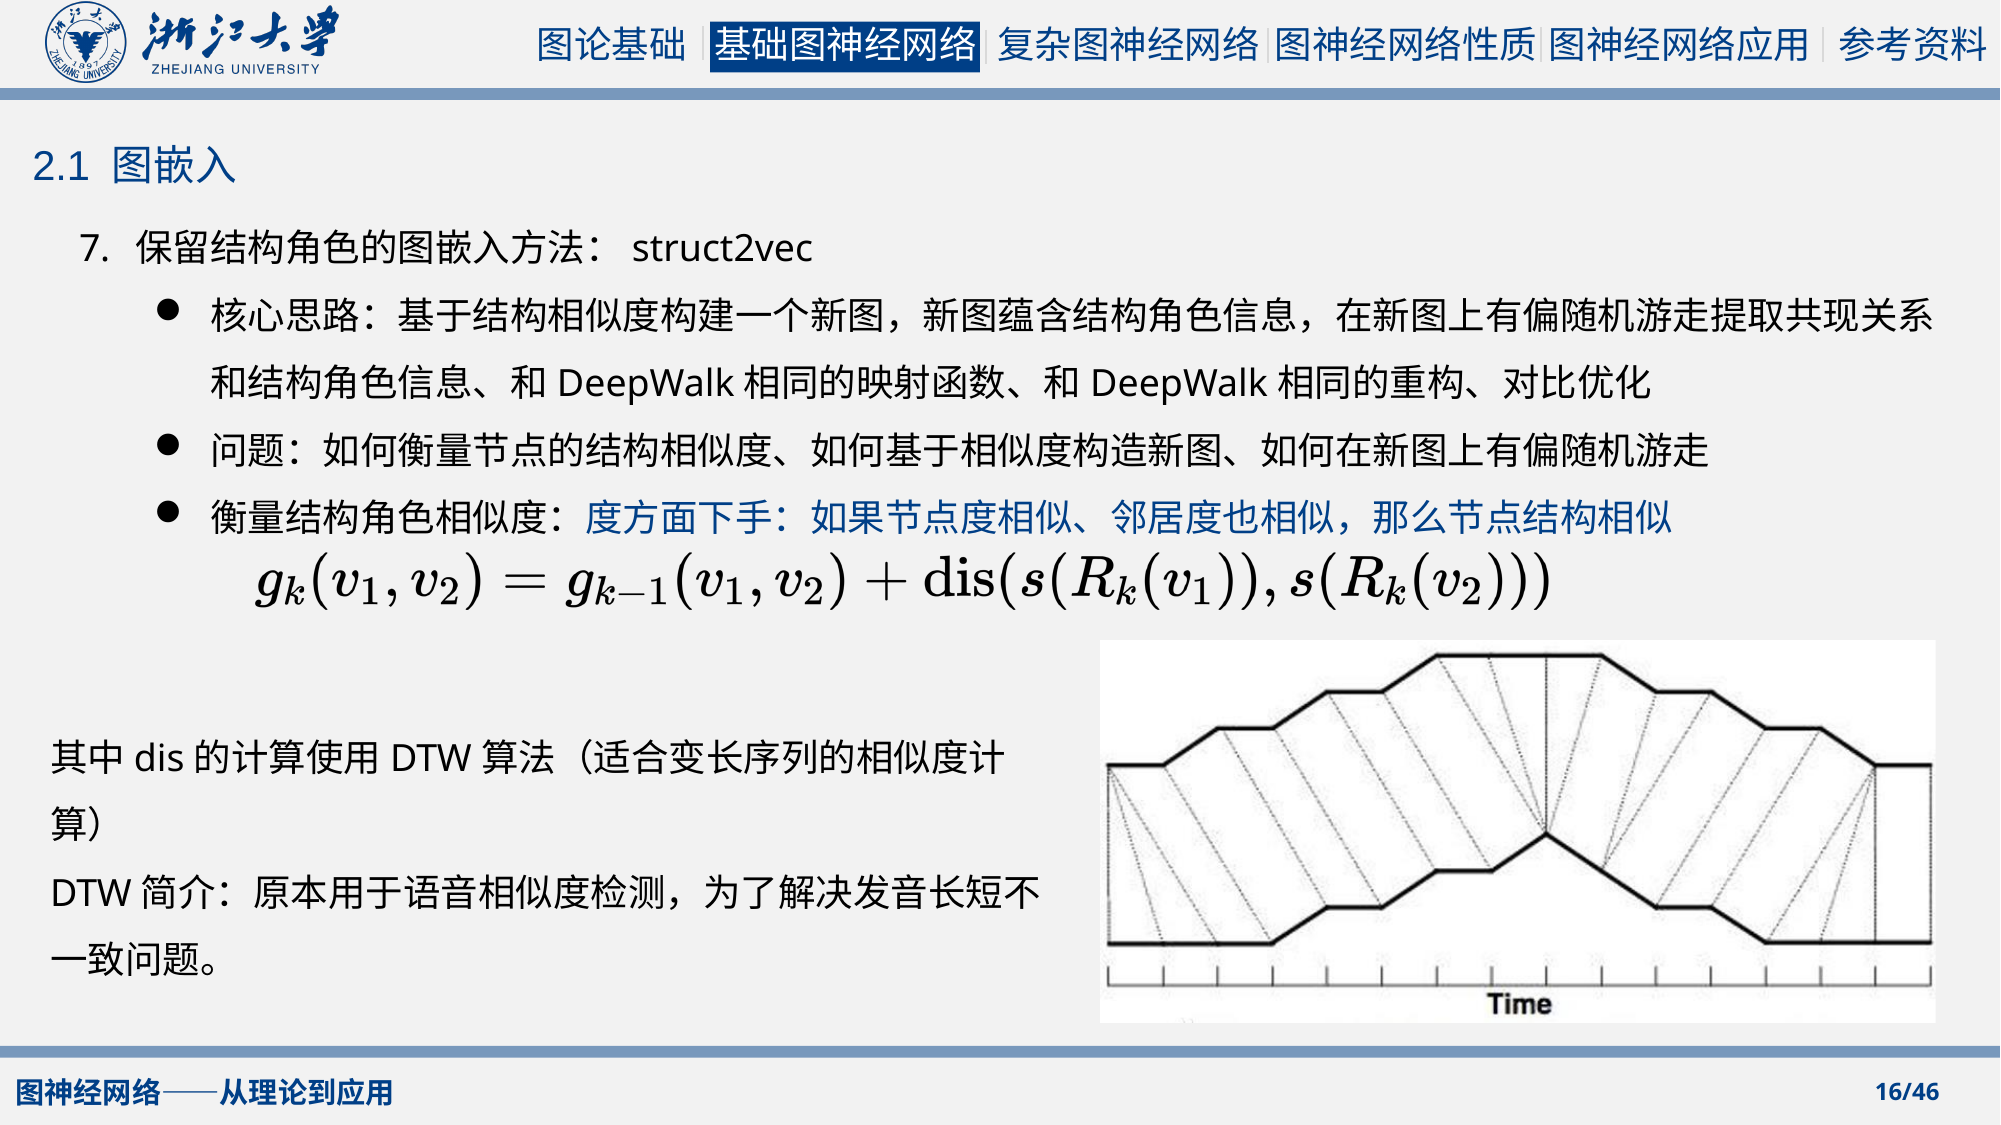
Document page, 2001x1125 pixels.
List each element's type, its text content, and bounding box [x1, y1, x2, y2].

text_box 保留结构角色的图嵌入方法：struct2vec 核心思路：基于结构相似度构建一个新图，新图蕴含结构角色信息，在新图上有偏随机游走提取共现关系和结构角色信息、和DeepWalk相同的映射函数、和DeepWalk相同的重构、对比优化 问题：如何衡量节点的结构相似度、如何基于相似度构造新图、如何在新图上有偏随机游走 衡量结构角色相似度：度方面下手：如果节点度相似、邻居度也相似，那么节点结构相似 [64, 194, 1968, 614]
text_box 复杂图神经网络 [992, 13, 1258, 74]
text_box [446, 1045, 2000, 1059]
picture [1100, 640, 1936, 1023]
picture [254, 544, 1554, 611]
text_box [0, 1045, 35, 1057]
text_box 图神经网络性质 [1258, 13, 1531, 74]
text_box 图神经网络应用 [1531, 13, 1828, 74]
text_box 16/46 [1837, 1068, 1978, 1113]
text_box 图论基础 [512, 13, 698, 74]
text_box 图神经网络——从理论到应用 [0, 1057, 446, 1125]
text_box 2.1 图嵌入 [32, 99, 429, 219]
picture [45, 1, 339, 84]
text_box 基础图神经网络 [698, 13, 992, 74]
text_box [0, 87, 2000, 101]
text_box 其中dis的计算使用DTW算法（适合变长序列的相似度计算） DTW简介：原本用于语音相似度检测，为了解决发音长短不一致问题。 [35, 704, 1086, 1057]
text_box 参考资料 [1812, 14, 2000, 74]
